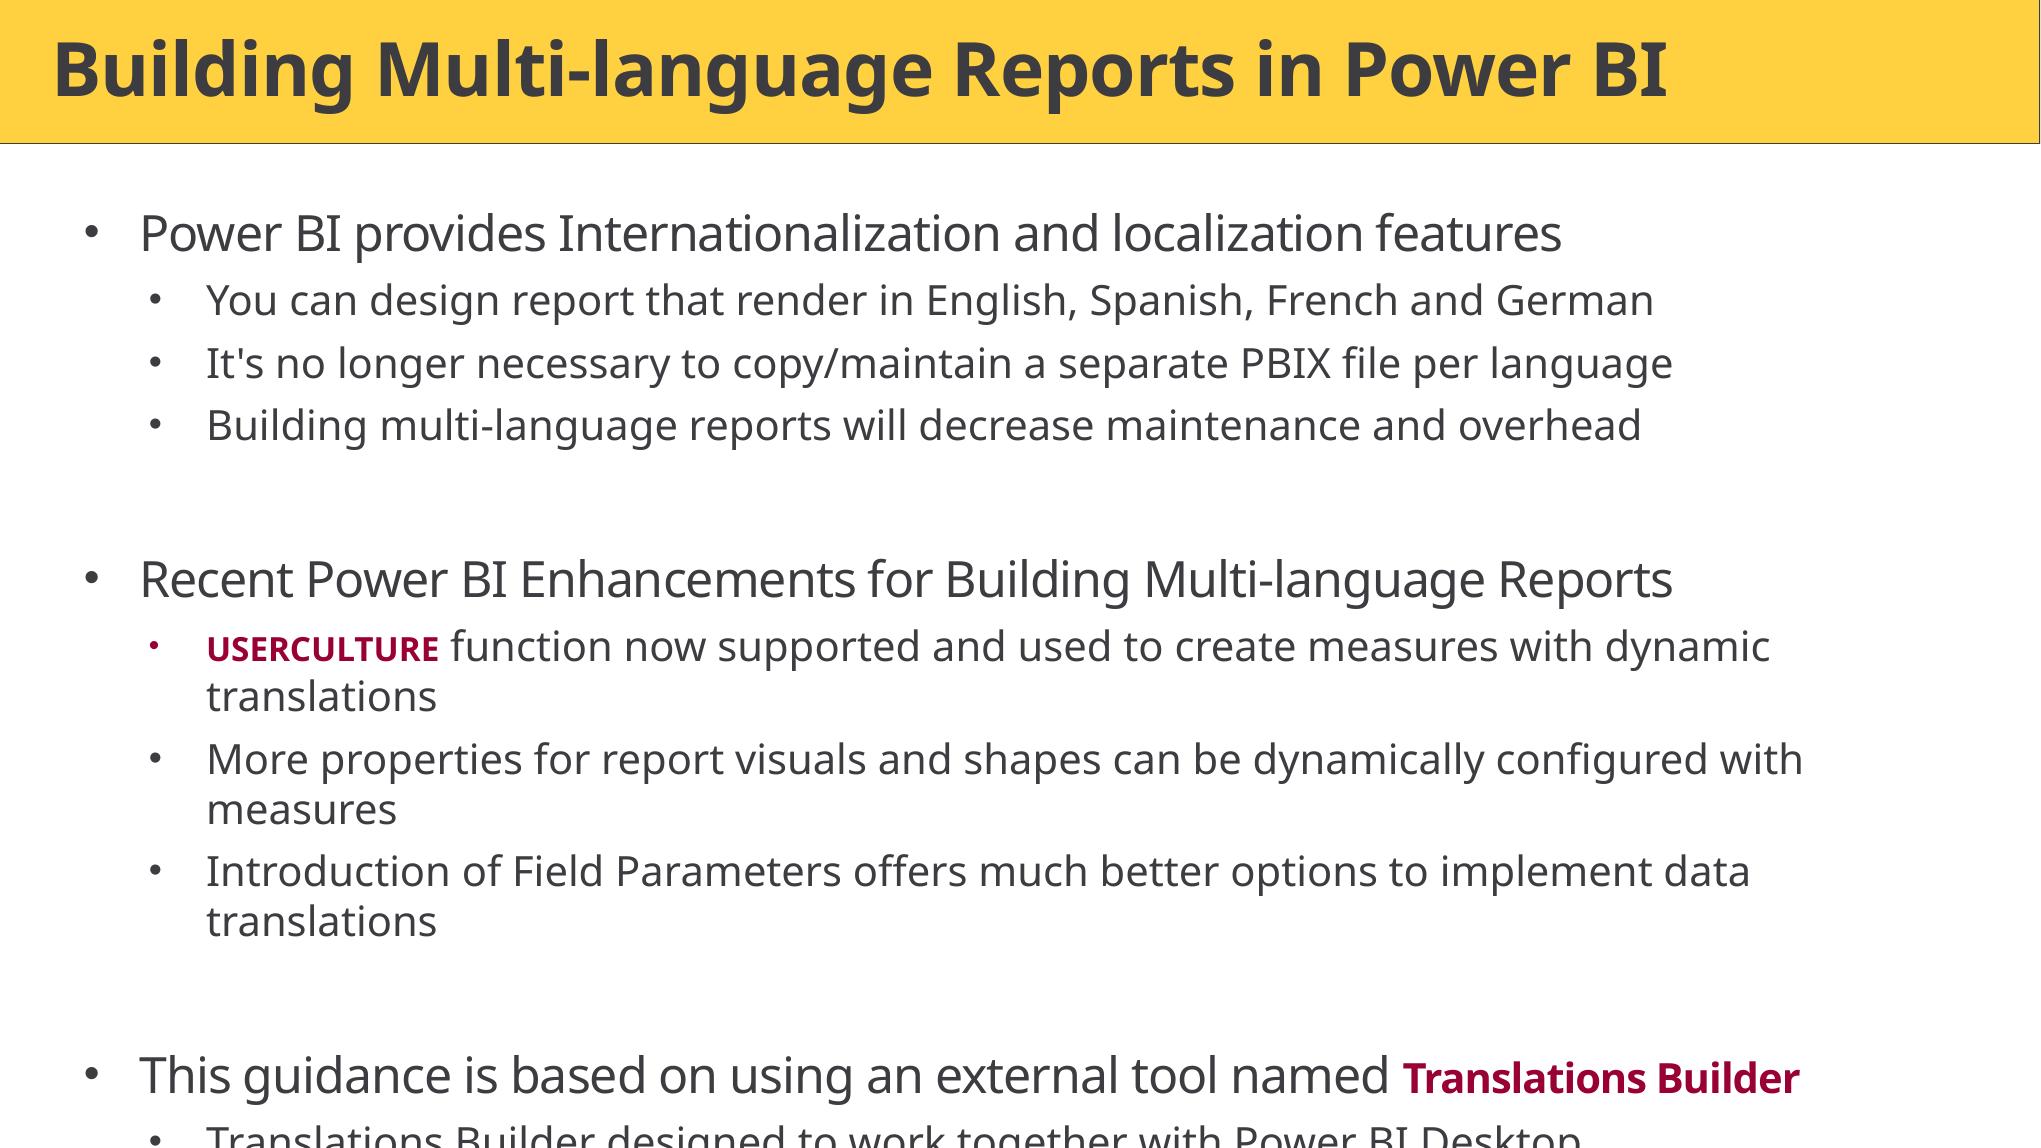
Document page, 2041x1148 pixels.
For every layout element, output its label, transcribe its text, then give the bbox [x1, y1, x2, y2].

list Power BI provides Internationalization and localization features You can design report that render in English, Spanish, French and German It's no longer necessary to copy/maintain a separate PBIX file per language Building multi-language reports will decrease maintenance and overhead Recent Power BI Enhancements for Building Multi-language Reports USERCULTURE function now supported and used to create measures with dynamic translations More properties for report visuals and shapes can be dynamically configured with measures Introduction of Field Parameters offers much better options to implement data translations This guidance is based on using an external tool named Translations Builder Translations Builder designed to work together with Power BI Desktop Translations Builder v1 originally published in July 2021 Translations Builder v2 published in January 2023 with significant productivity enhancements [83, 201, 1988, 1116]
title Building Multi-language Reports in Power BI [51, 31, 1988, 113]
